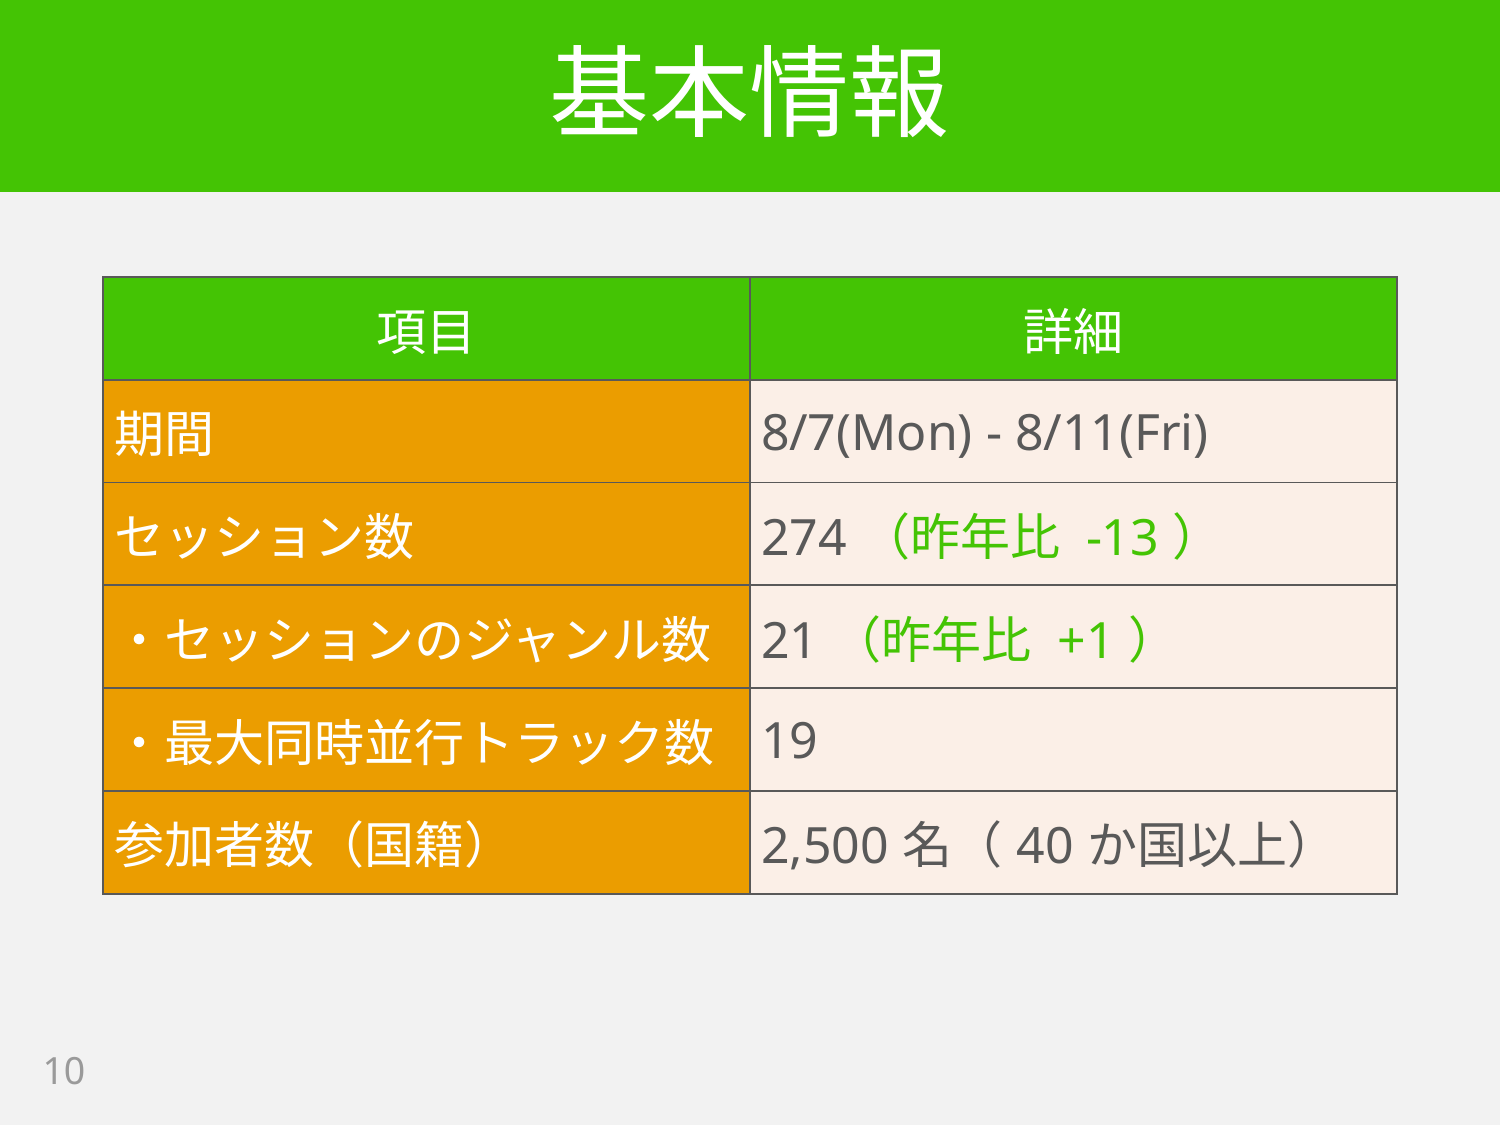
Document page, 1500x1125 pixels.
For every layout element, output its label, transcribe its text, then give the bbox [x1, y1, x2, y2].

table_cell ・セッションのジャンル数 [104, 586, 749, 687]
table_cell 2,500名（40か国以上） [751, 792, 1396, 893]
table_cell 参加者数（国籍） [104, 792, 749, 893]
title 基本情報 [0, 53, 1500, 140]
table_cell セッション数 [104, 483, 749, 584]
table_cell 274（昨年比 -13） [751, 483, 1396, 584]
table_cell 19 [751, 689, 1396, 790]
table_cell 期間 [104, 381, 749, 482]
table_header 項目 [104, 278, 749, 379]
table_cell 21（昨年比 +1） [751, 586, 1396, 687]
slide_number 10 [27, 1042, 146, 1102]
table_cell ・最大同時並行トラック数 [104, 689, 749, 790]
table_header 詳細 [751, 278, 1396, 379]
table_cell 8/7(Mon) - 8/11(Fri) [751, 381, 1396, 482]
